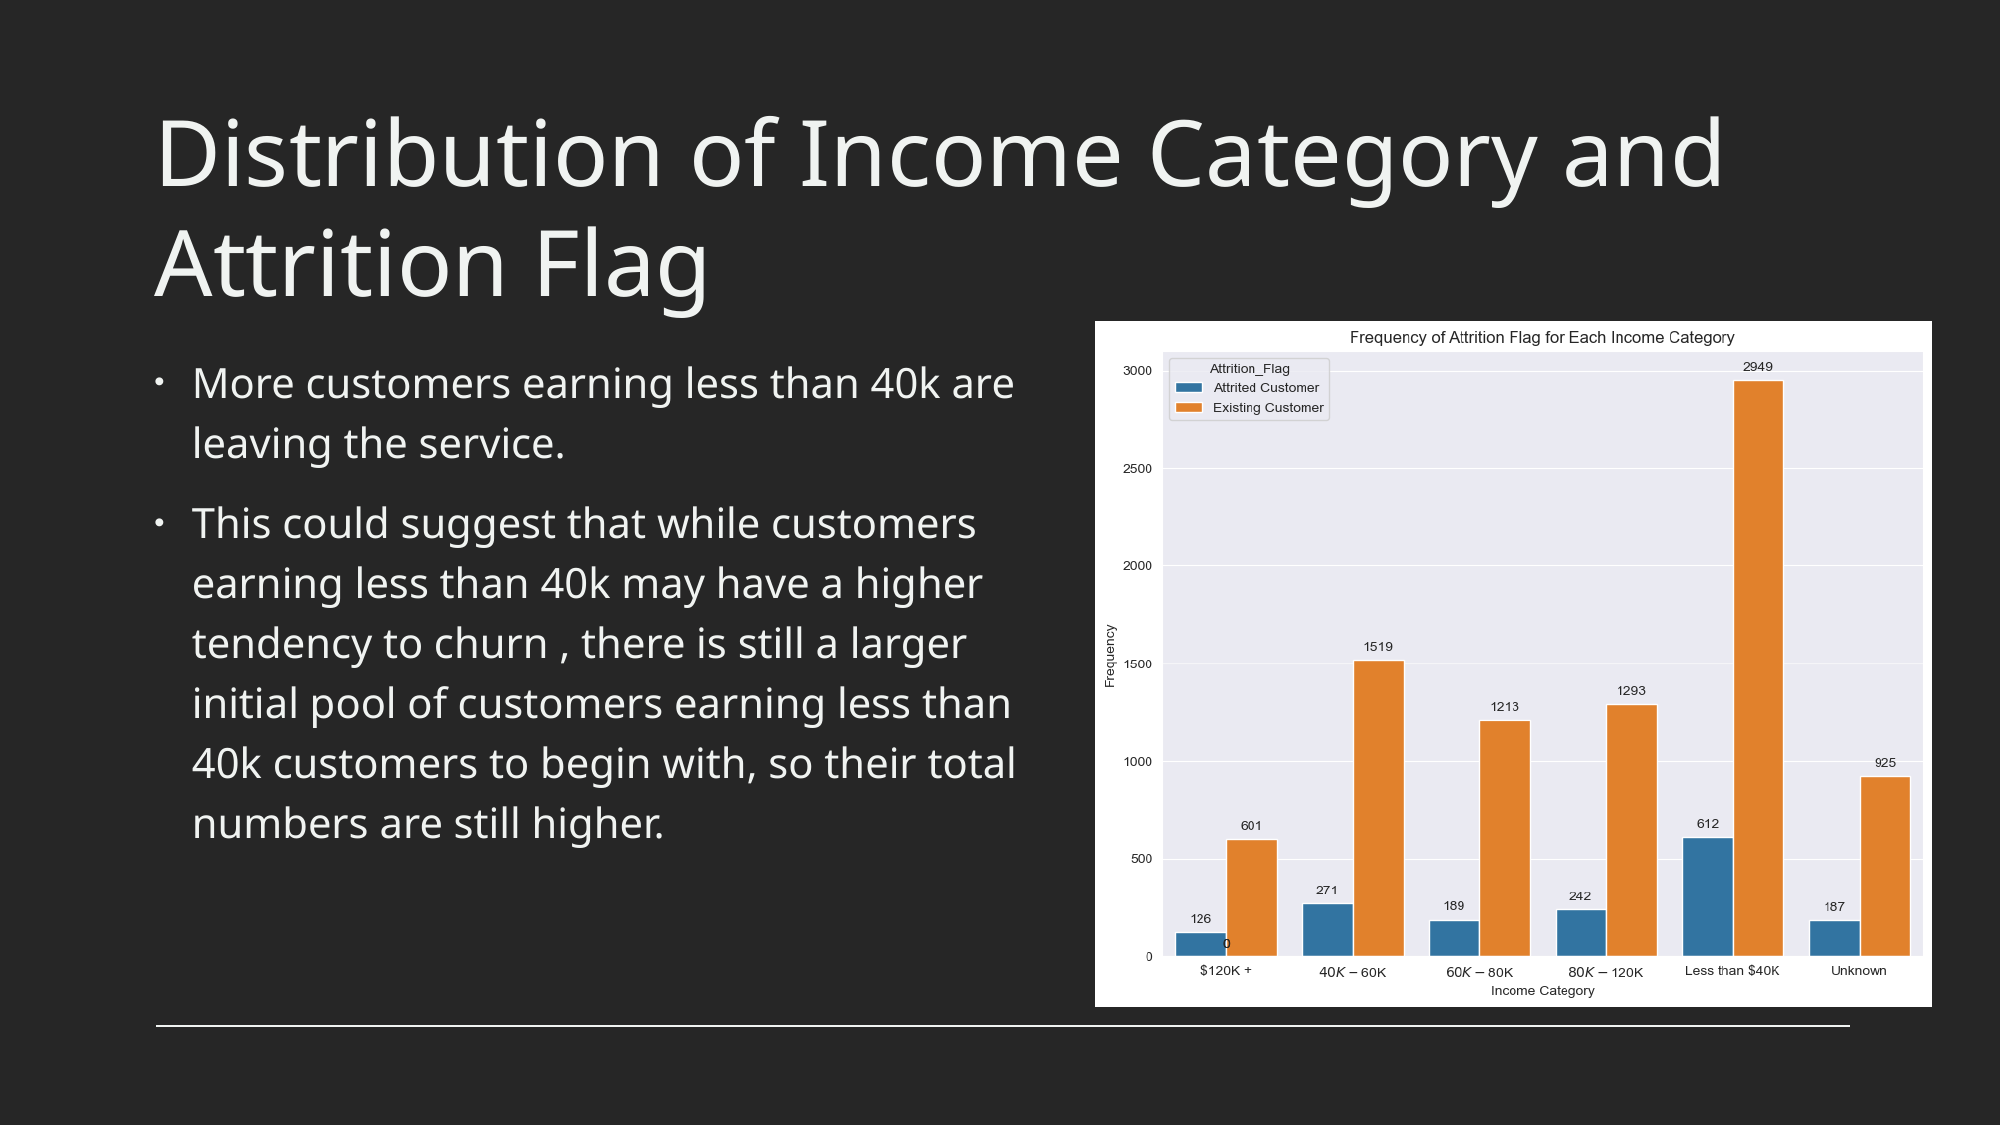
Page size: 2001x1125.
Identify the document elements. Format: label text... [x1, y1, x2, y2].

title Distribution of Income Category and Attrition Flag [139, 143, 1850, 322]
picture [1095, 321, 1932, 1007]
list More customers earning less than 40k are leaving the service. This could suggest that while customers earning less than 40k may have a higher tendency to churn , there is still a larger initial pool of customers earning less than 40k customers to begin with, so their total numbers are still higher. [139, 338, 1061, 980]
